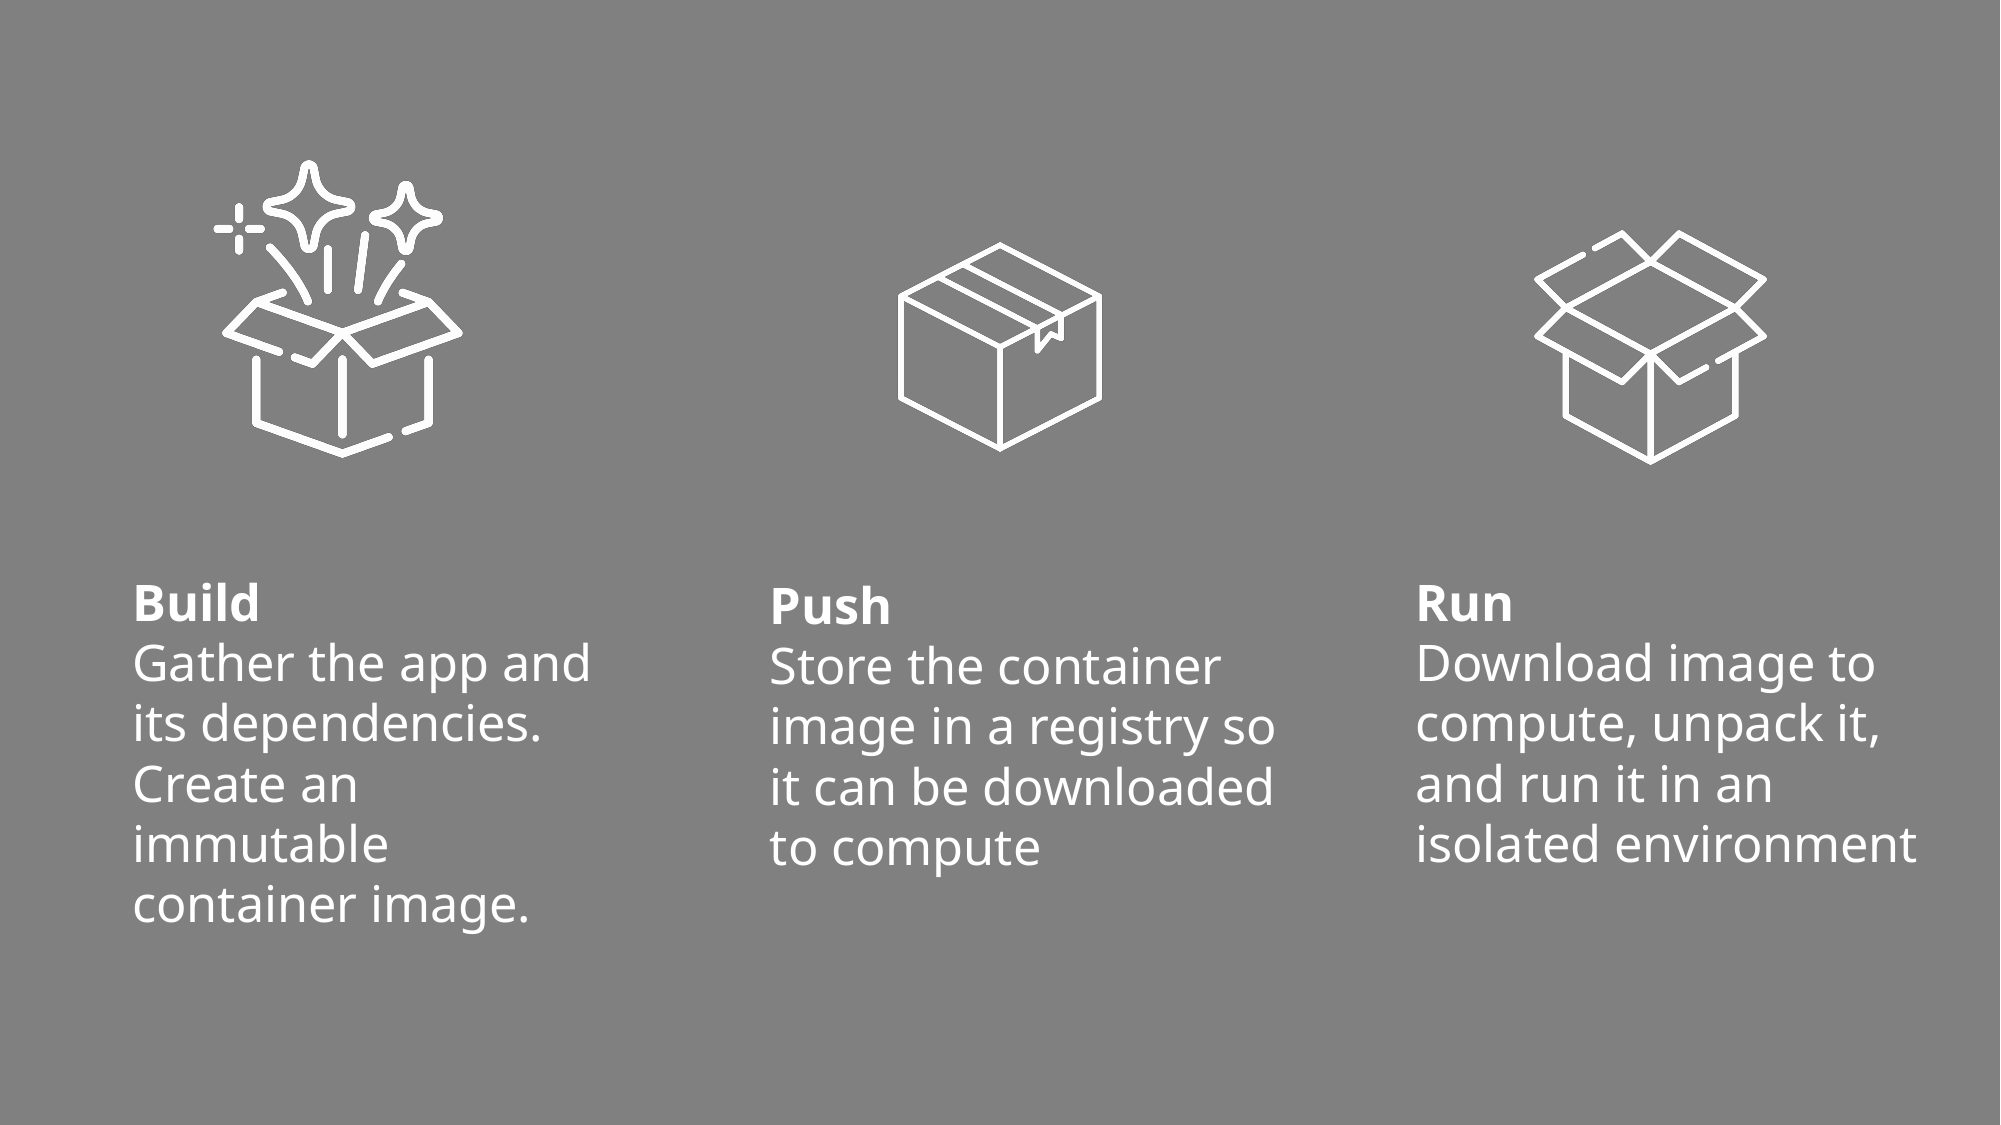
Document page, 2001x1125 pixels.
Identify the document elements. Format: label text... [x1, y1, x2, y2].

picture [895, 242, 1105, 452]
picture [1533, 230, 1768, 465]
picture [189, 160, 487, 458]
text_box Push Store the container image in a registry so it can be downloaded to compute [755, 566, 1318, 884]
text_box Build Gather the app and its dependencies. Create an immutable container image. [117, 563, 634, 941]
text_box Run Download image to compute, unpack it, and run it in an isolated environment [1400, 563, 1964, 880]
